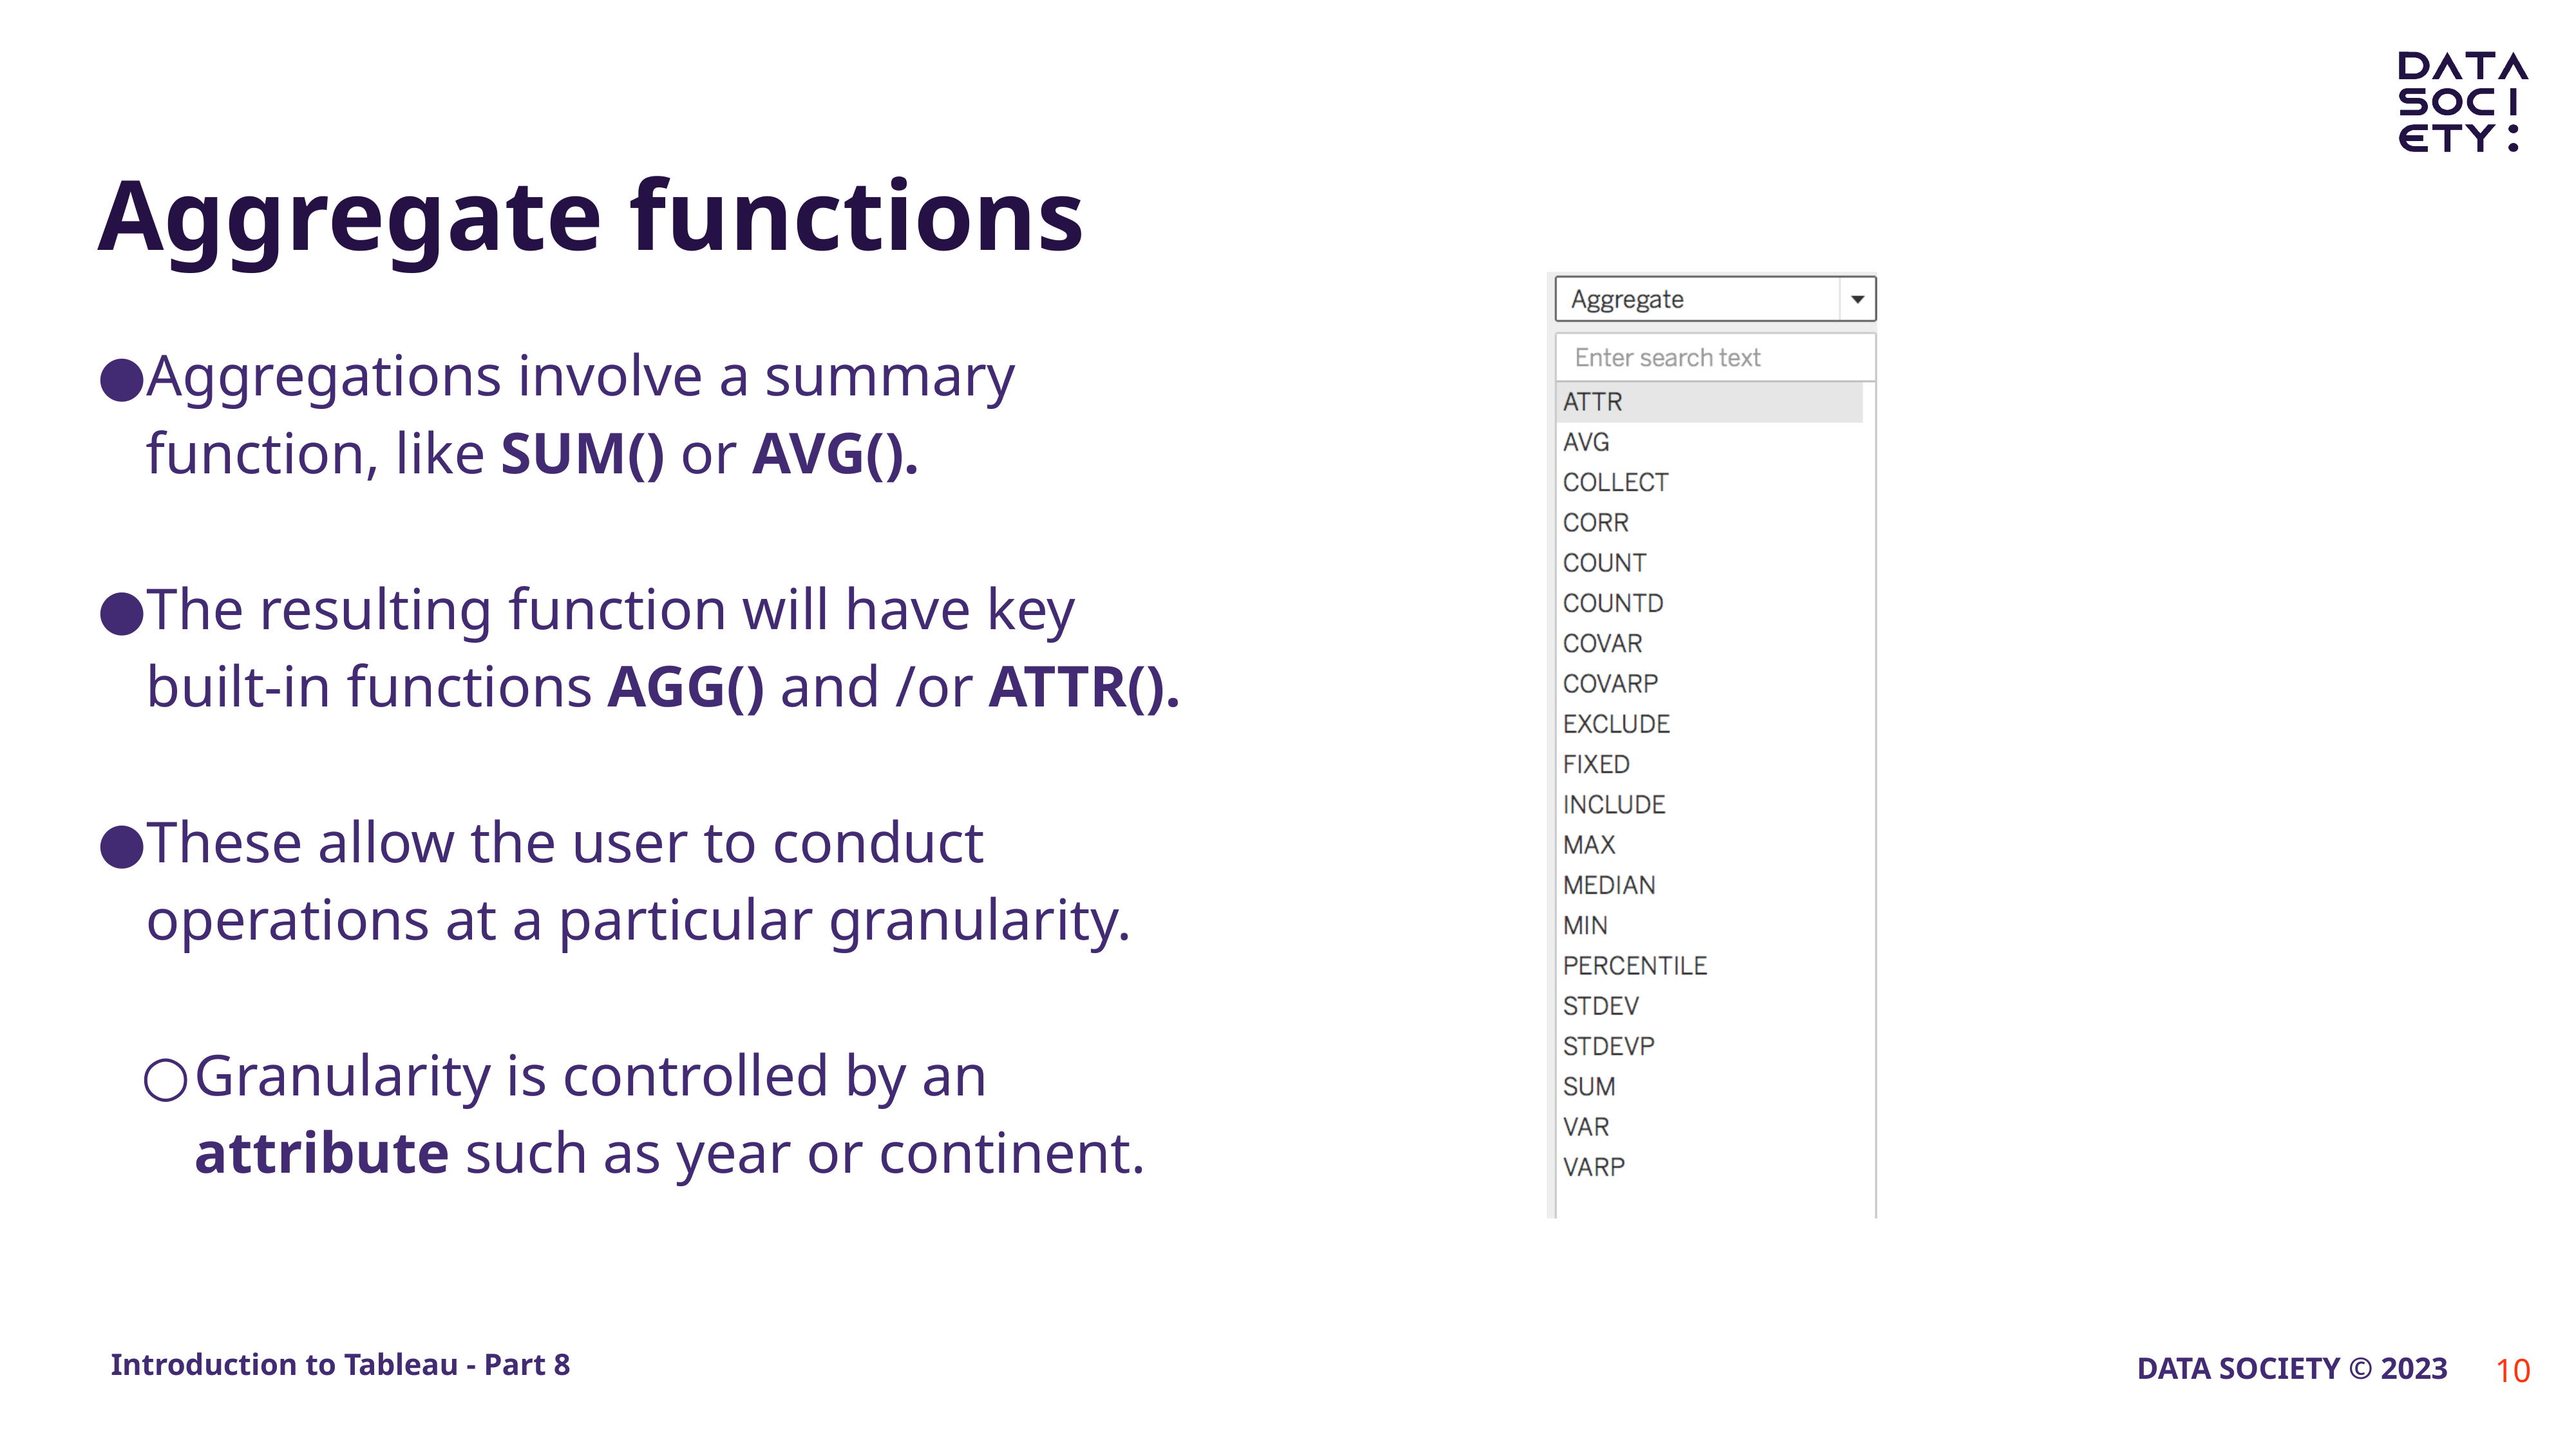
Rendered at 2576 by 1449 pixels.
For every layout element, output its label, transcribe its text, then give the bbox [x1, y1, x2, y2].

text_box [245, 365, 265, 466]
slide_number ‹#› [2387, 1331, 2542, 1413]
list Aggregations involve a summary function, like SUM() or AVG(). The resulting function will have key built-in functions AGG() and /or ATTR(). These allow the user to conduct operations at a particular granularity. Granularity is controlled by an attribute such as year or continent. [88, 325, 1215, 1287]
picture [2399, 52, 2529, 152]
title Aggregate functions [88, 113, 2488, 274]
picture [1547, 272, 1878, 1218]
